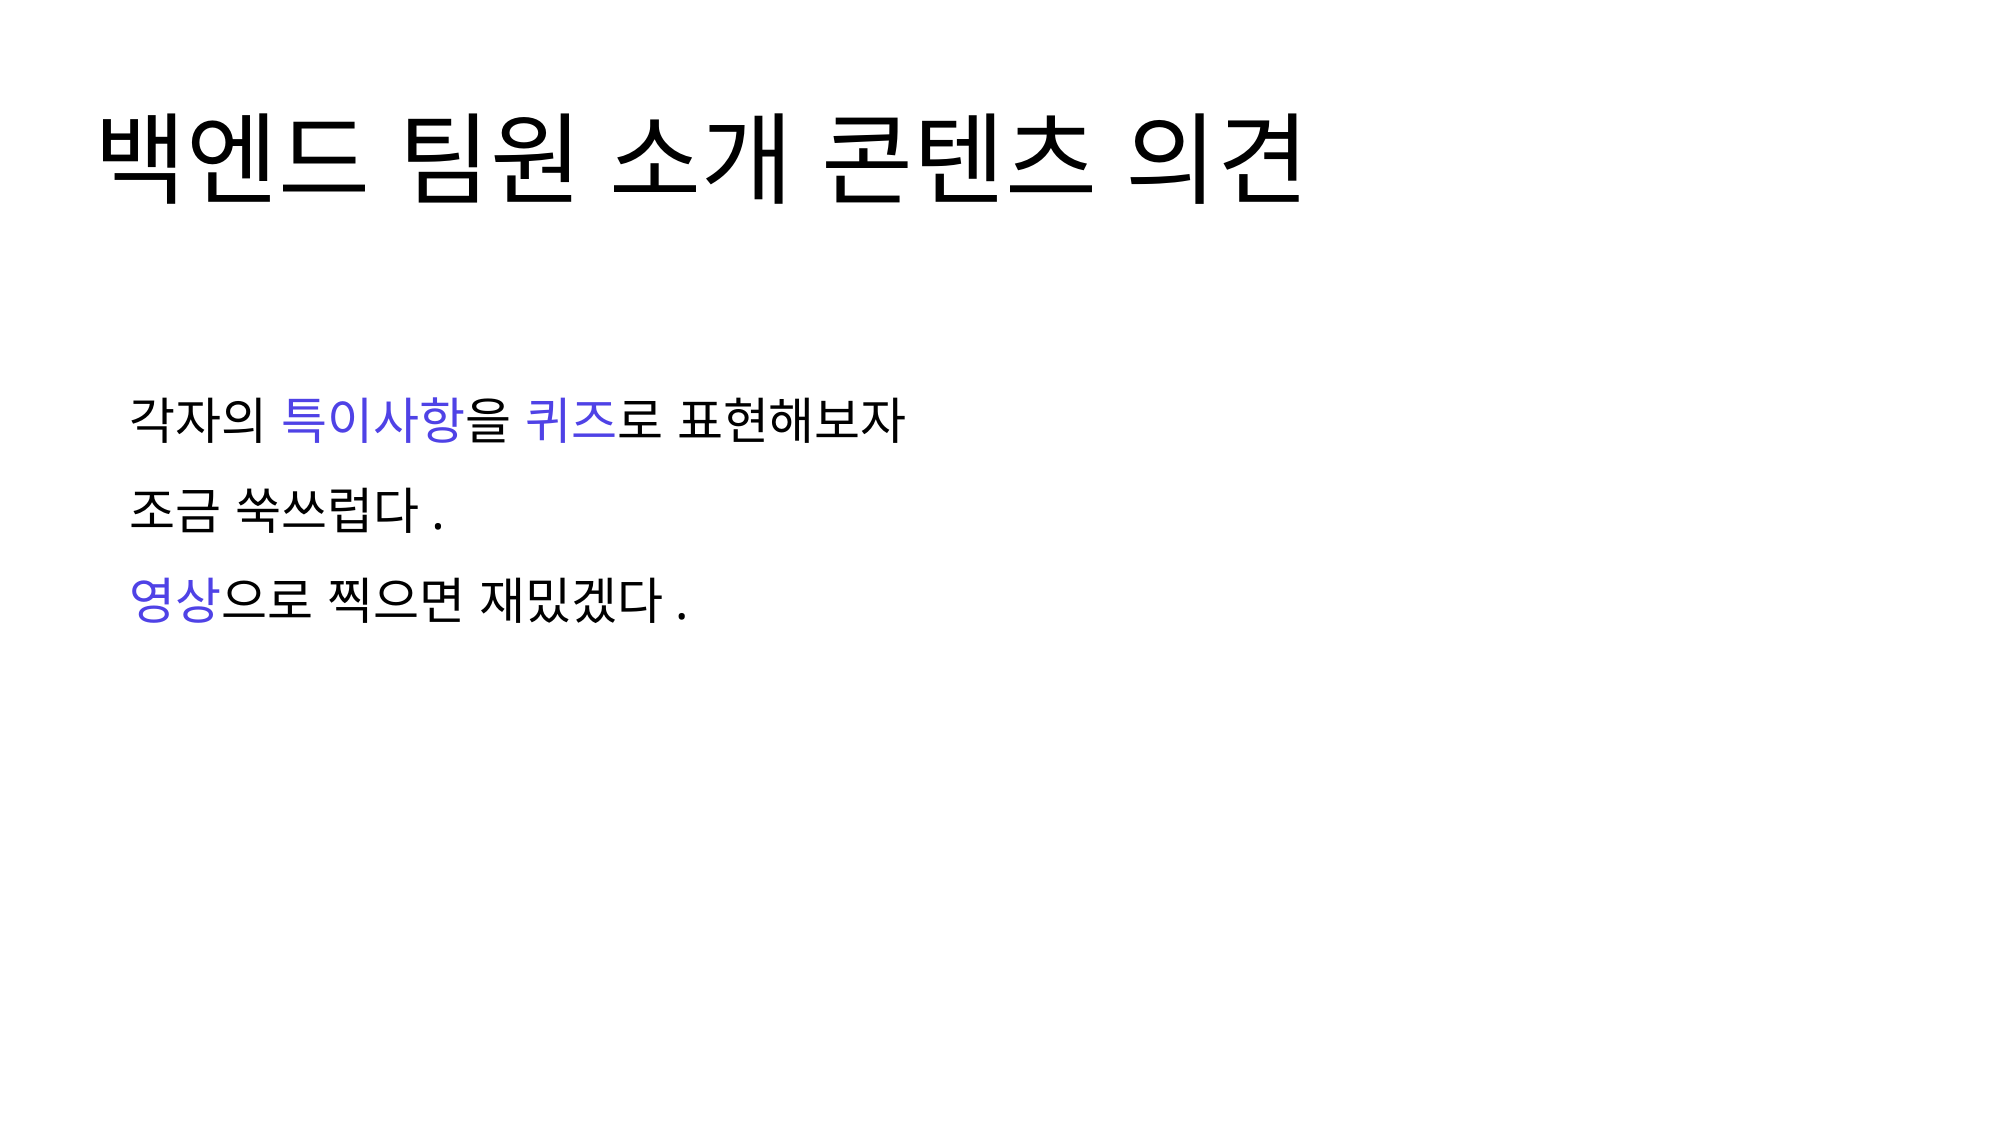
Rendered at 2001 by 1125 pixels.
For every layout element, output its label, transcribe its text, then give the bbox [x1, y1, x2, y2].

text_box 각자의 특이사항을 퀴즈로 표현해보자 조금 쑥쓰럽다. 영상으로 찍으면 재밌겠다. [114, 352, 923, 637]
text_box 백엔드 팀원 소개 콘텐츠 의견 [79, 88, 1326, 224]
